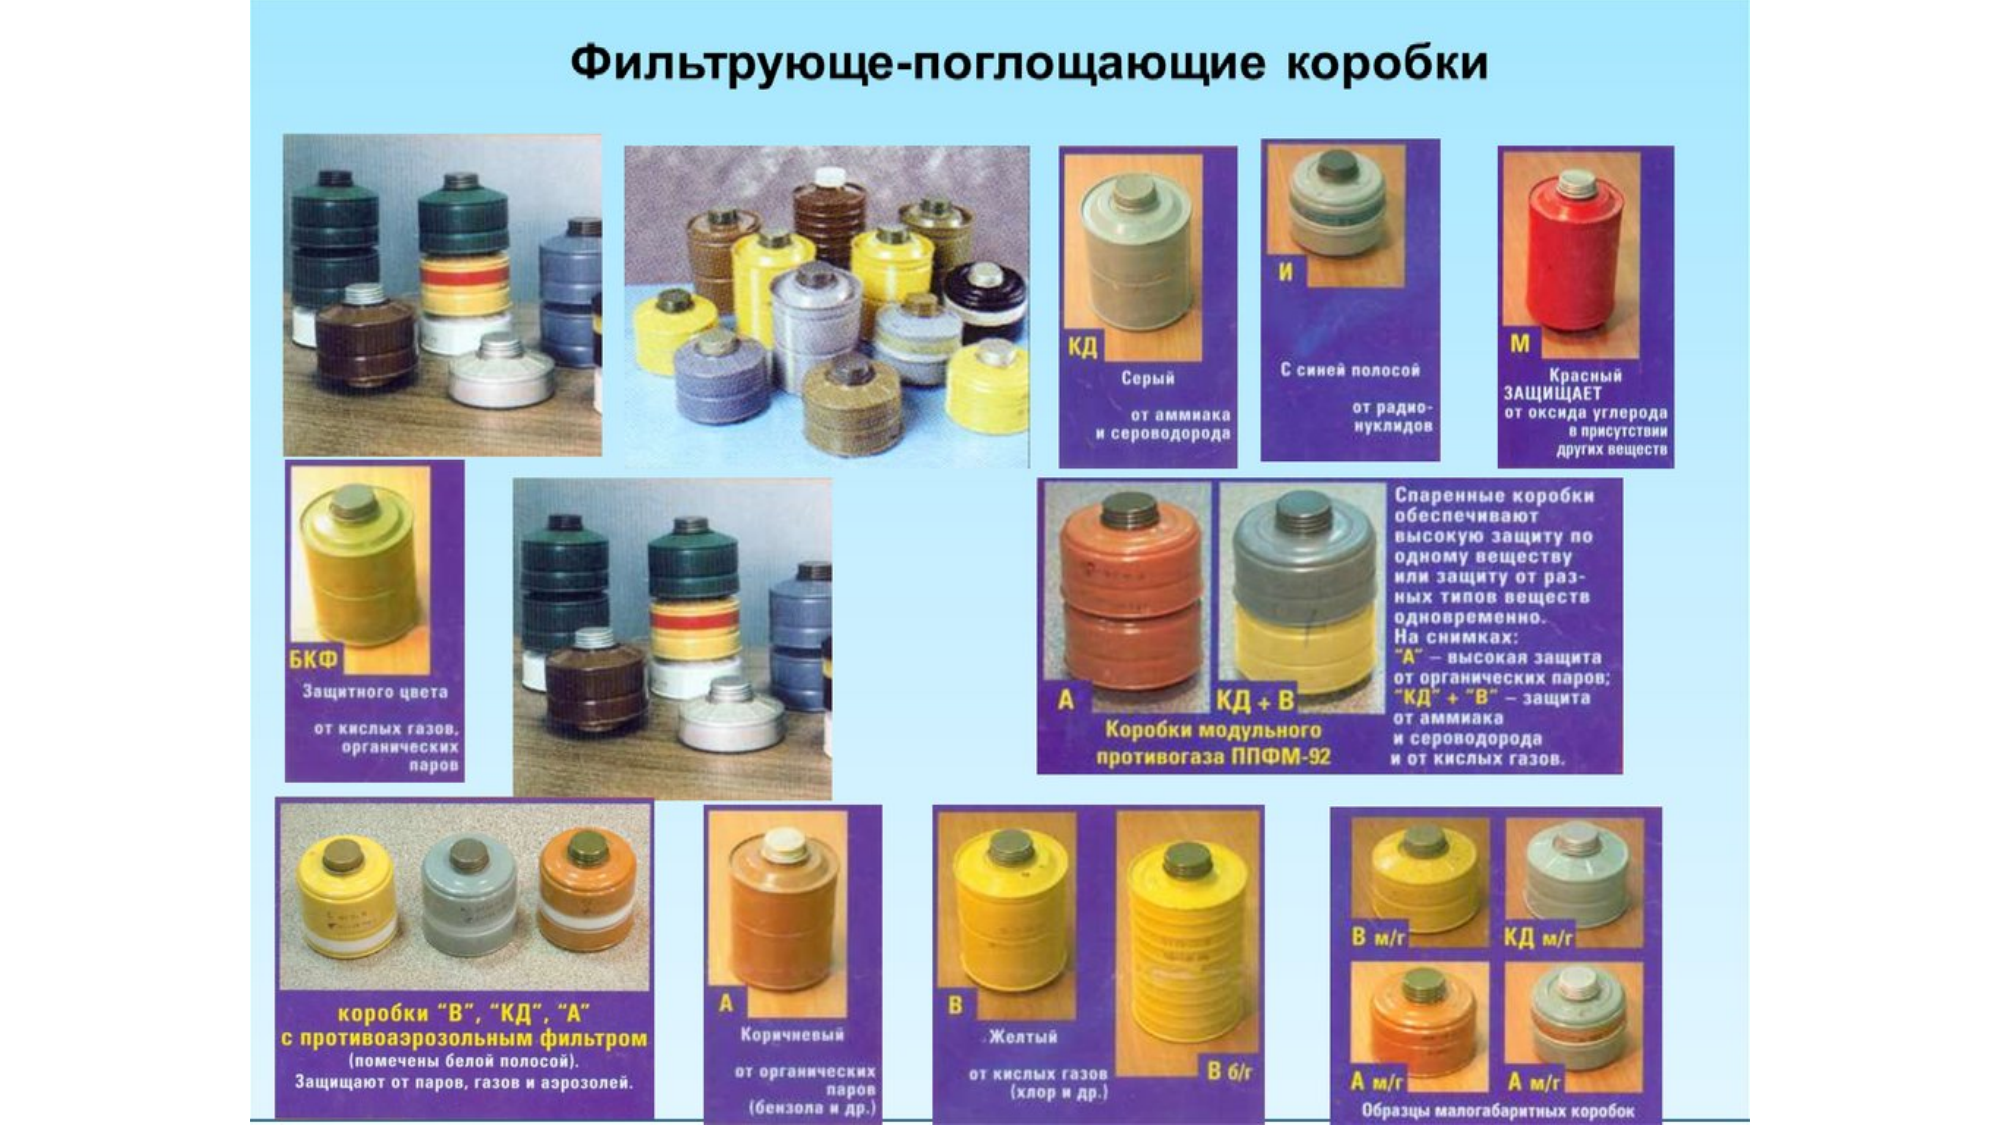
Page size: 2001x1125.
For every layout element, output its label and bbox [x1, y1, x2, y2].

list [250, 0, 1750, 1125]
